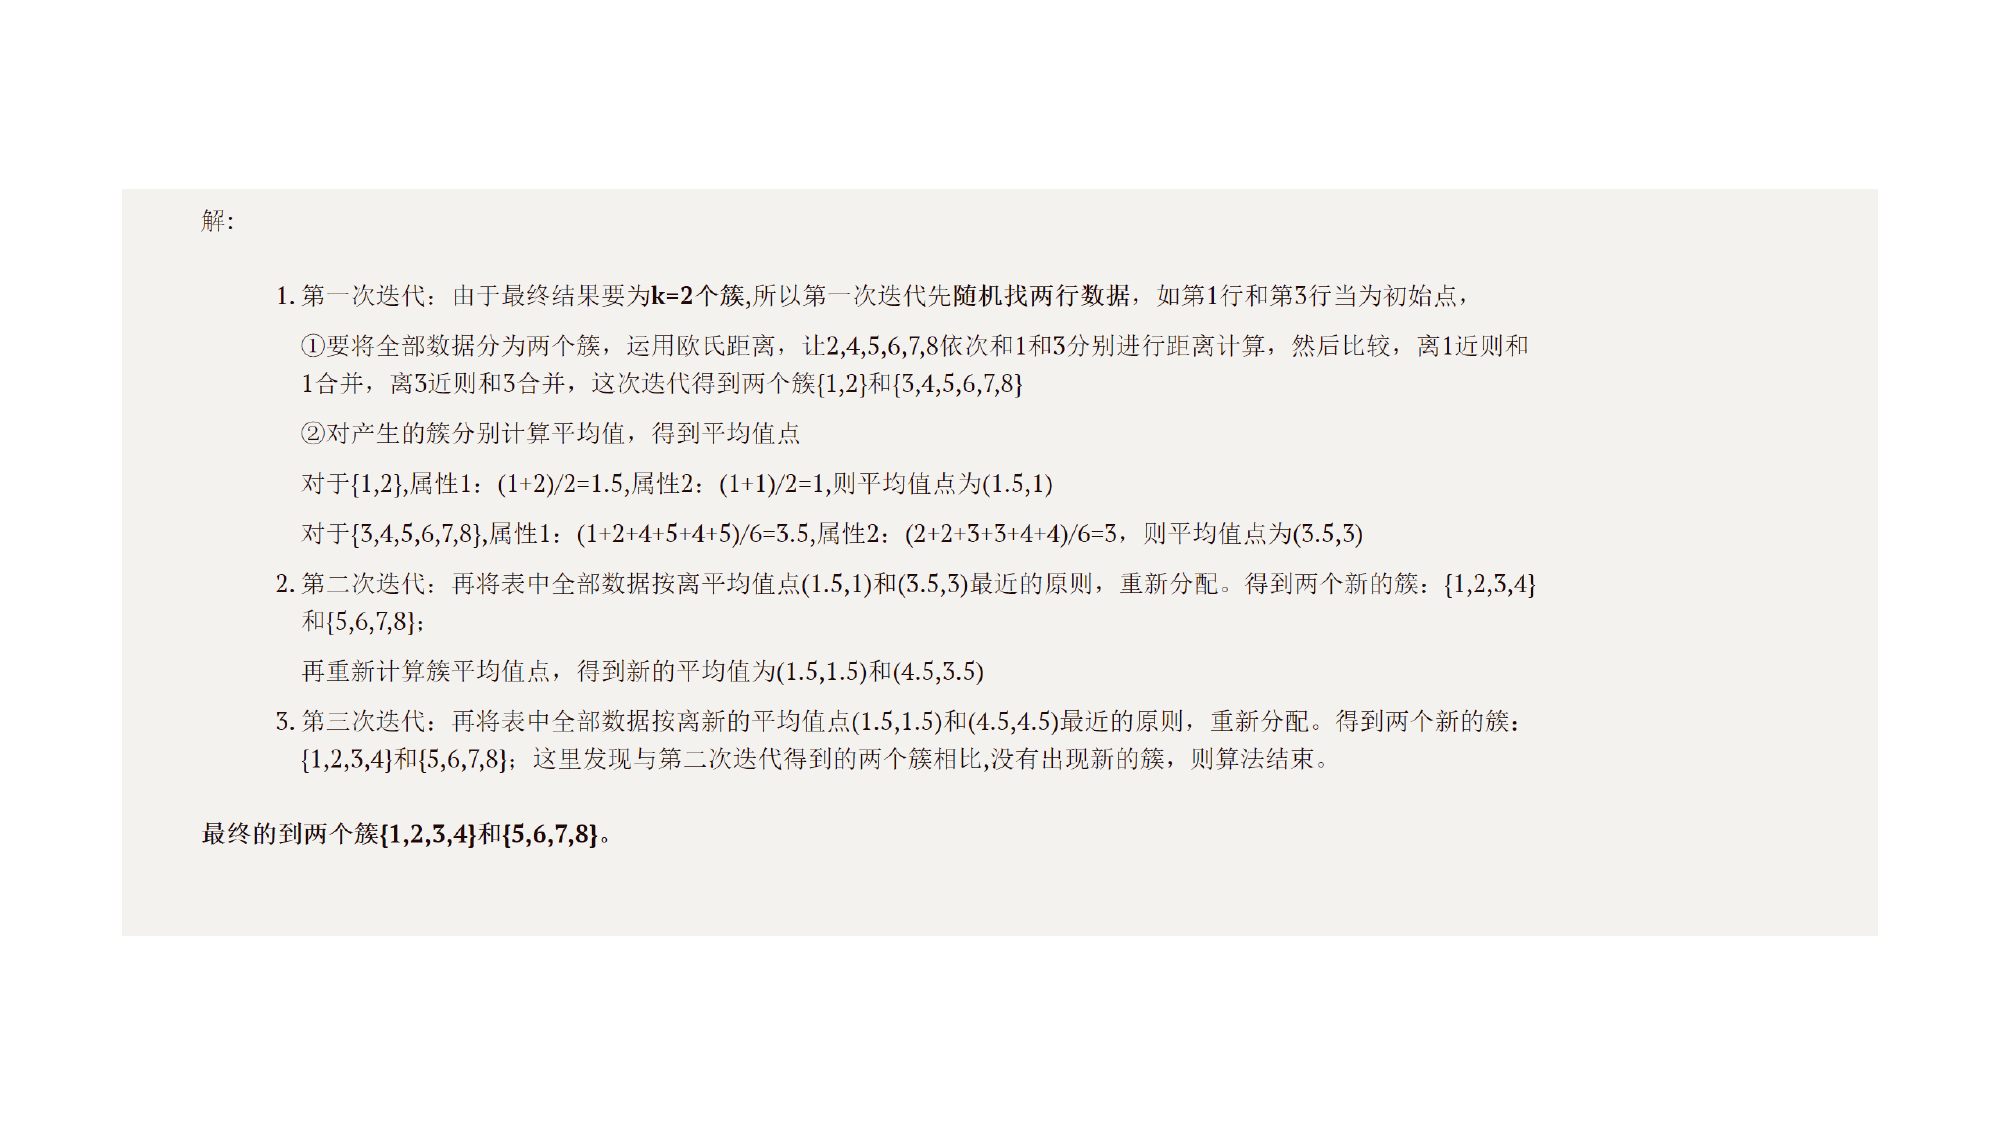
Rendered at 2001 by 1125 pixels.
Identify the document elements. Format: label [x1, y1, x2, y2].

picture [122, 188, 1878, 937]
